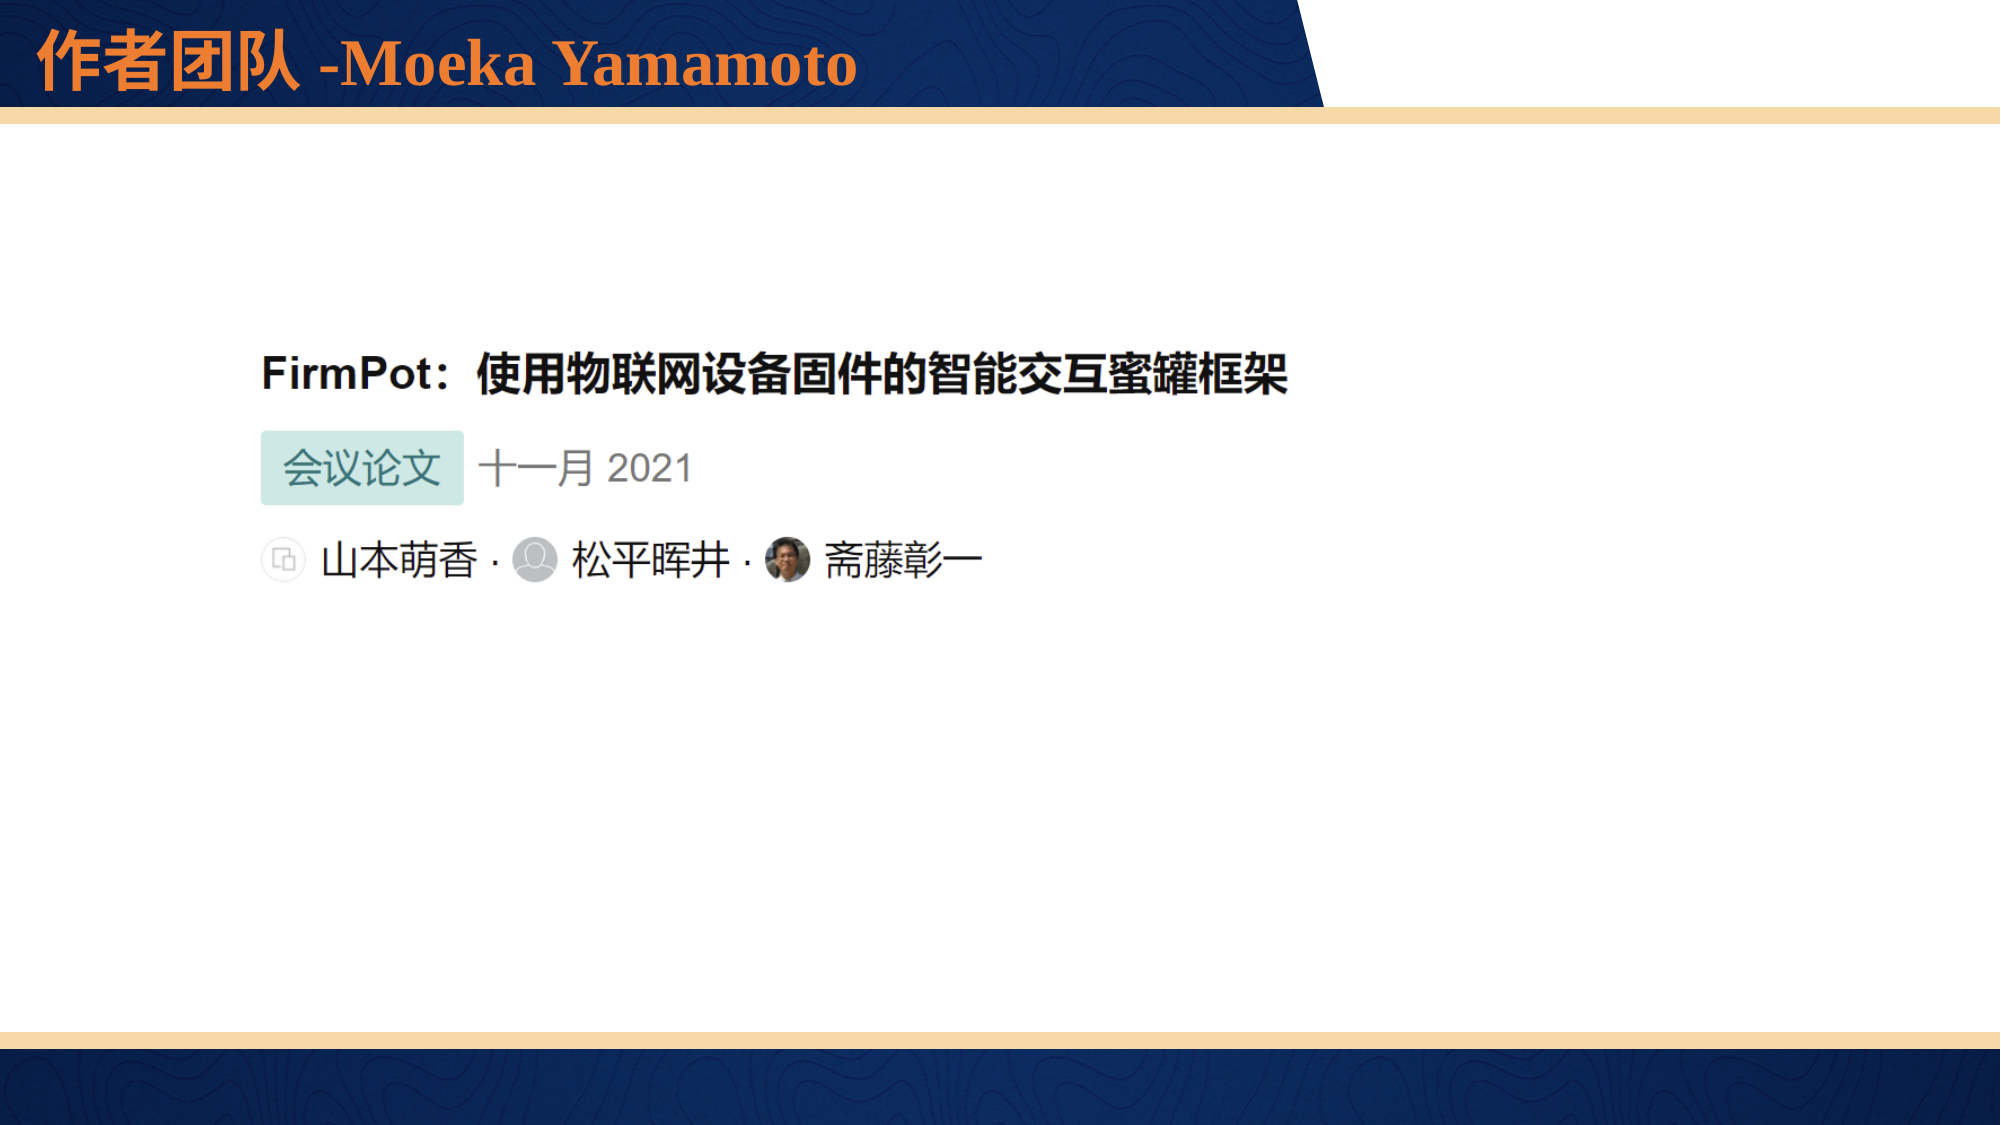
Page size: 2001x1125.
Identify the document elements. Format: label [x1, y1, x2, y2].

picture [244, 329, 1309, 589]
picture [0, 0, 1327, 115]
picture [0, 1041, 2000, 1125]
